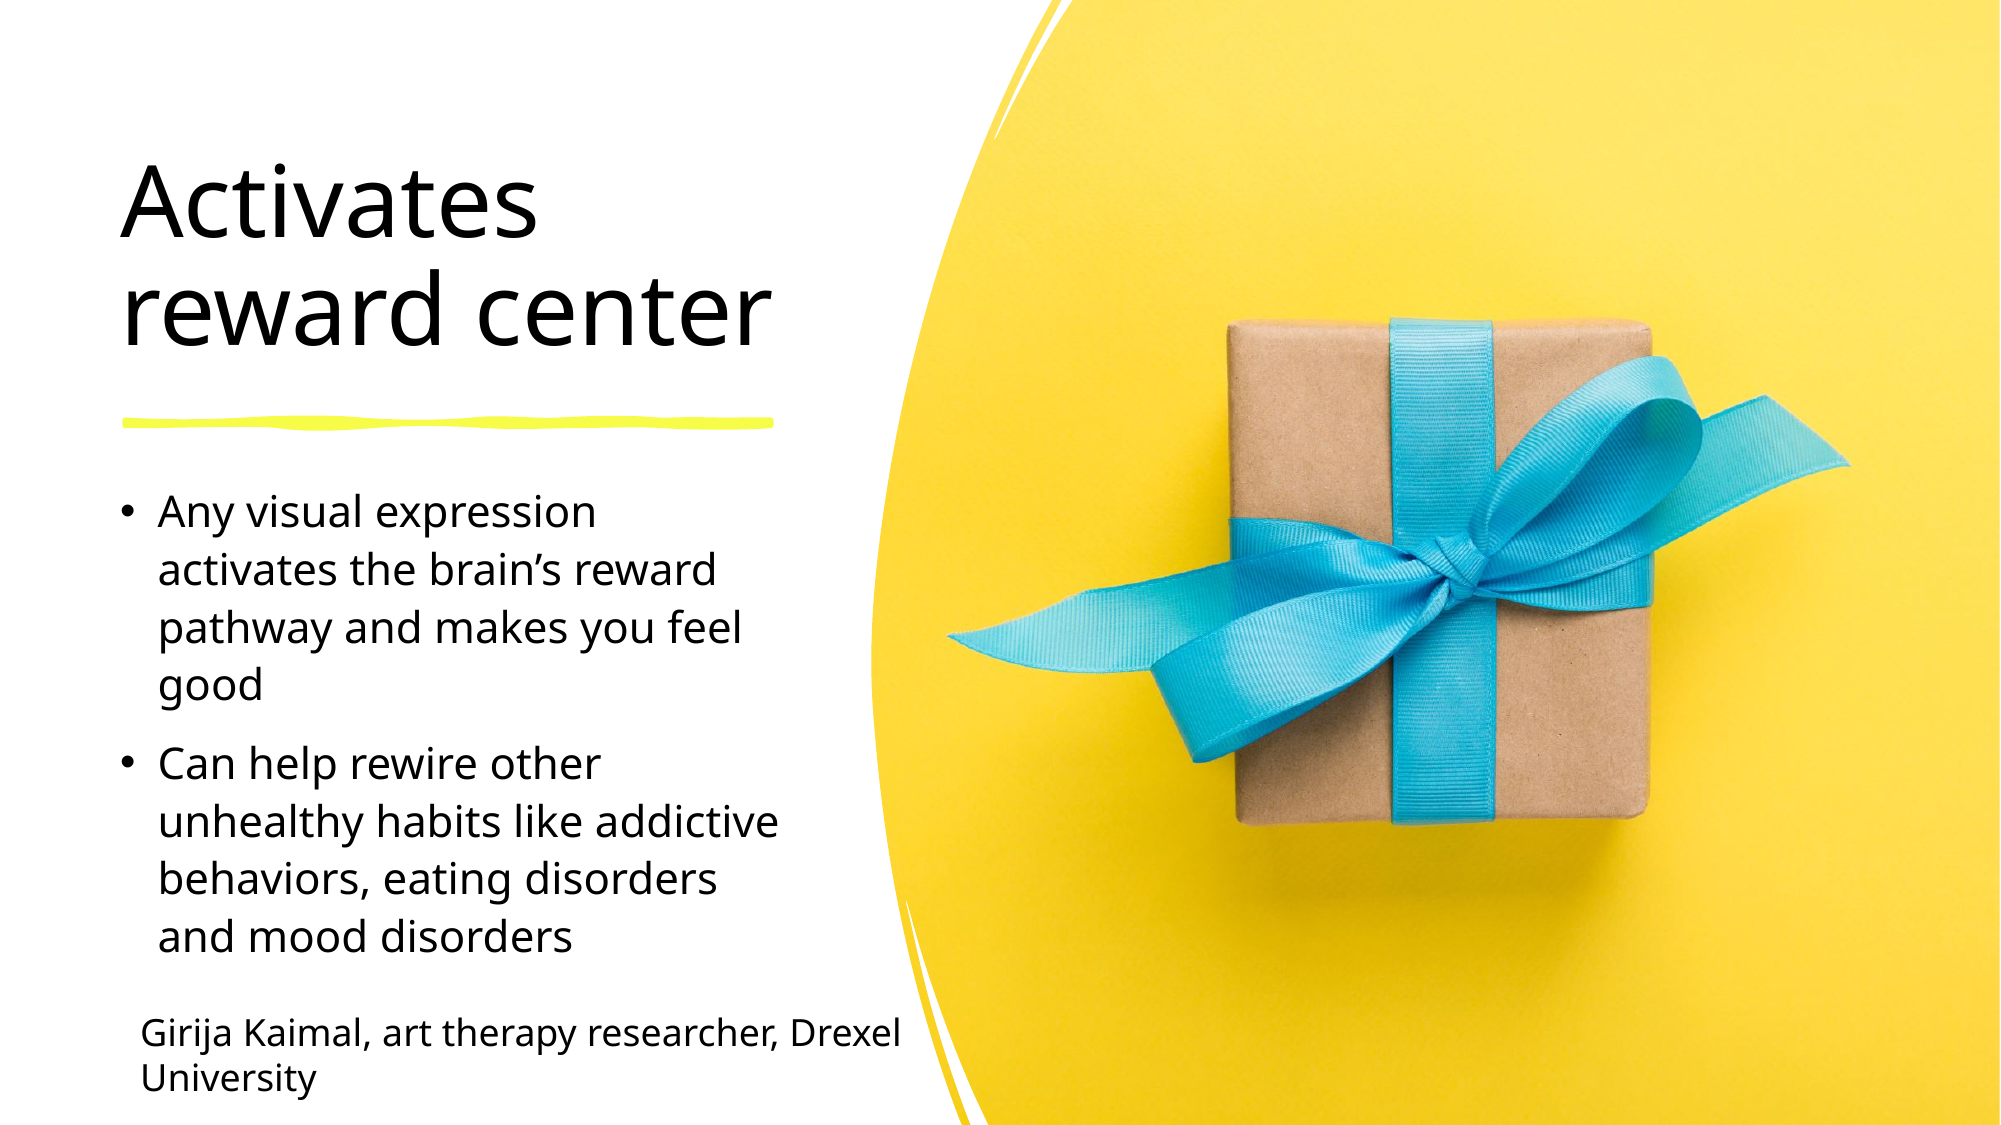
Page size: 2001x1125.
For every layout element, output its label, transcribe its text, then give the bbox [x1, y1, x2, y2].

title Activates reward center [105, 53, 822, 375]
picture [871, 0, 2000, 1125]
text_box [124, 417, 772, 429]
text_box Girija Kaimal, art therapy researcher, Drexel University [125, 1001, 871, 1107]
text_box [0, 0, 871, 1125]
list Any visual expression activates the brain’s reward pathway and makes you feel good Can help rewire other unhealthy habits like addictive behaviors, eating disorders and mood disorders [105, 471, 802, 1016]
